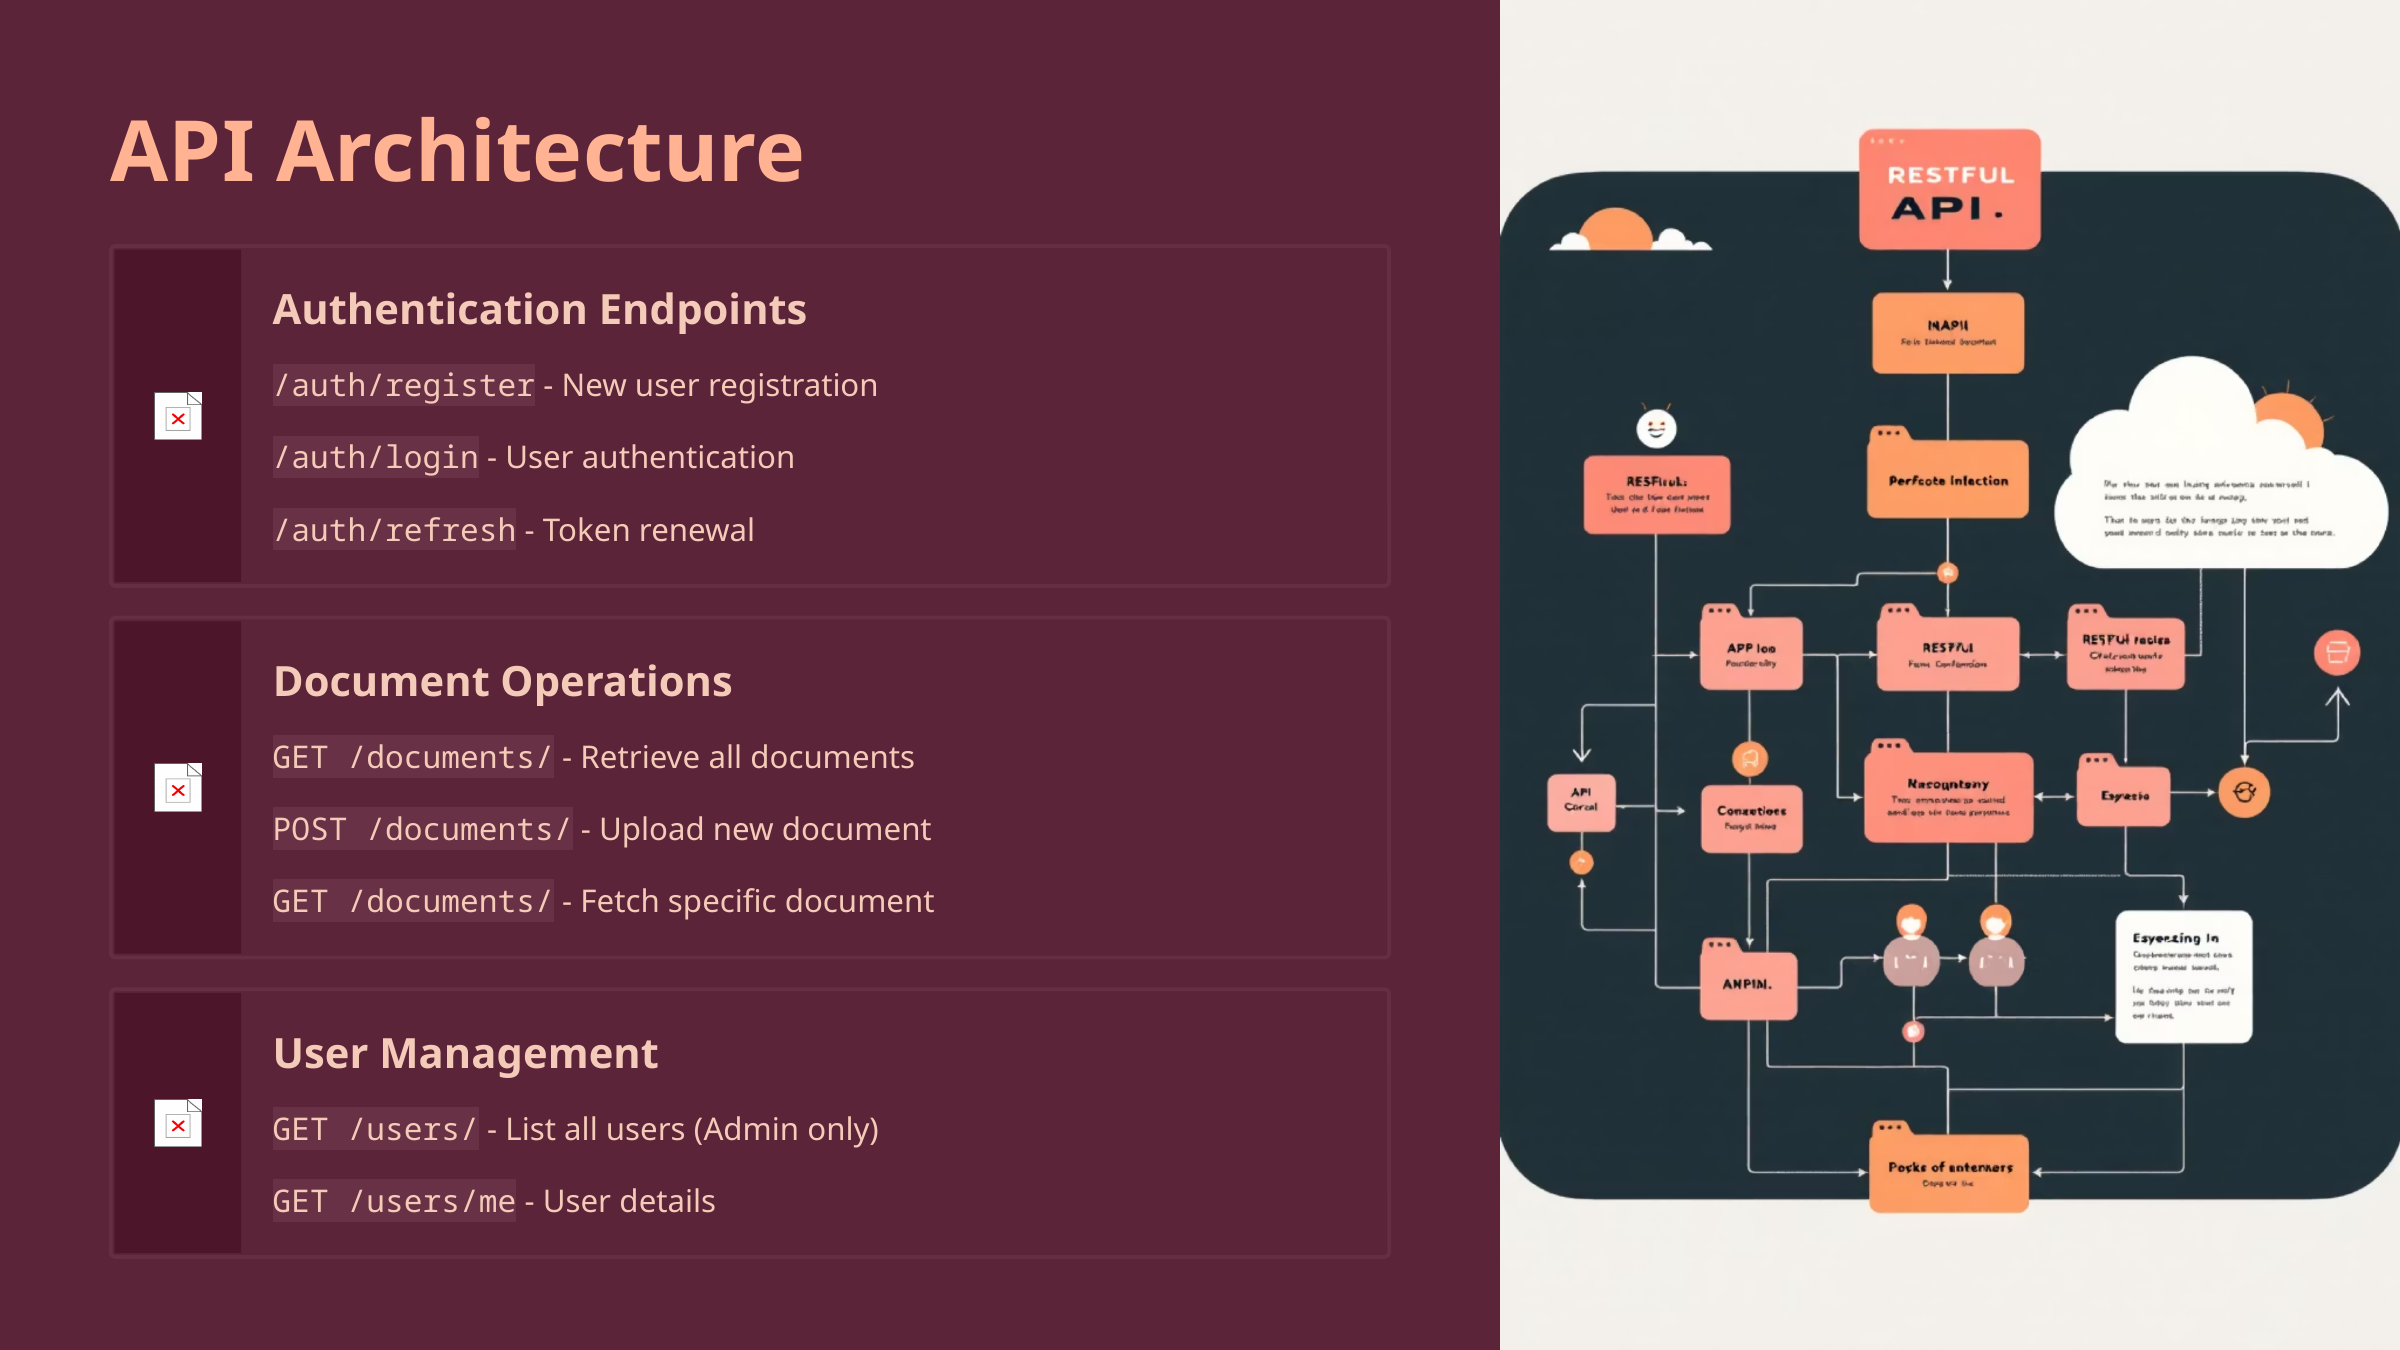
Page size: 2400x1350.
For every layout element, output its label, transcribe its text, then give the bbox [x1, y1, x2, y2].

text_box [110, 989, 1390, 1257]
text_box /auth/register - New user registration [272, 353, 1354, 407]
text_box GET /users/me - User details [272, 1168, 1354, 1222]
text_box GET /documents/ - Retrieve all documents [272, 724, 1354, 778]
text_box API Architecture [110, 92, 956, 199]
text_box [110, 617, 1390, 958]
text_box POST /documents/ - Upload new document [272, 796, 1354, 850]
text_box [114, 992, 242, 1254]
picture [154, 1099, 202, 1147]
text_box GET /documents/ - Fetch specific document [272, 868, 1354, 923]
text_box User Management [272, 1024, 695, 1078]
text_box Document Operations [272, 652, 724, 706]
text_box /auth/refresh - Token renewal [272, 497, 1354, 551]
text_box [114, 621, 242, 954]
text_box [114, 249, 242, 583]
text_box /auth/login - User authentication [272, 425, 1354, 479]
picture [154, 392, 202, 440]
text_box [110, 245, 1390, 586]
text_box Authentication Endpoints [272, 281, 803, 335]
picture [1499, 0, 2400, 1350]
text_box GET /users/ - List all users (Admin only) [272, 1096, 1354, 1150]
picture [154, 763, 202, 812]
